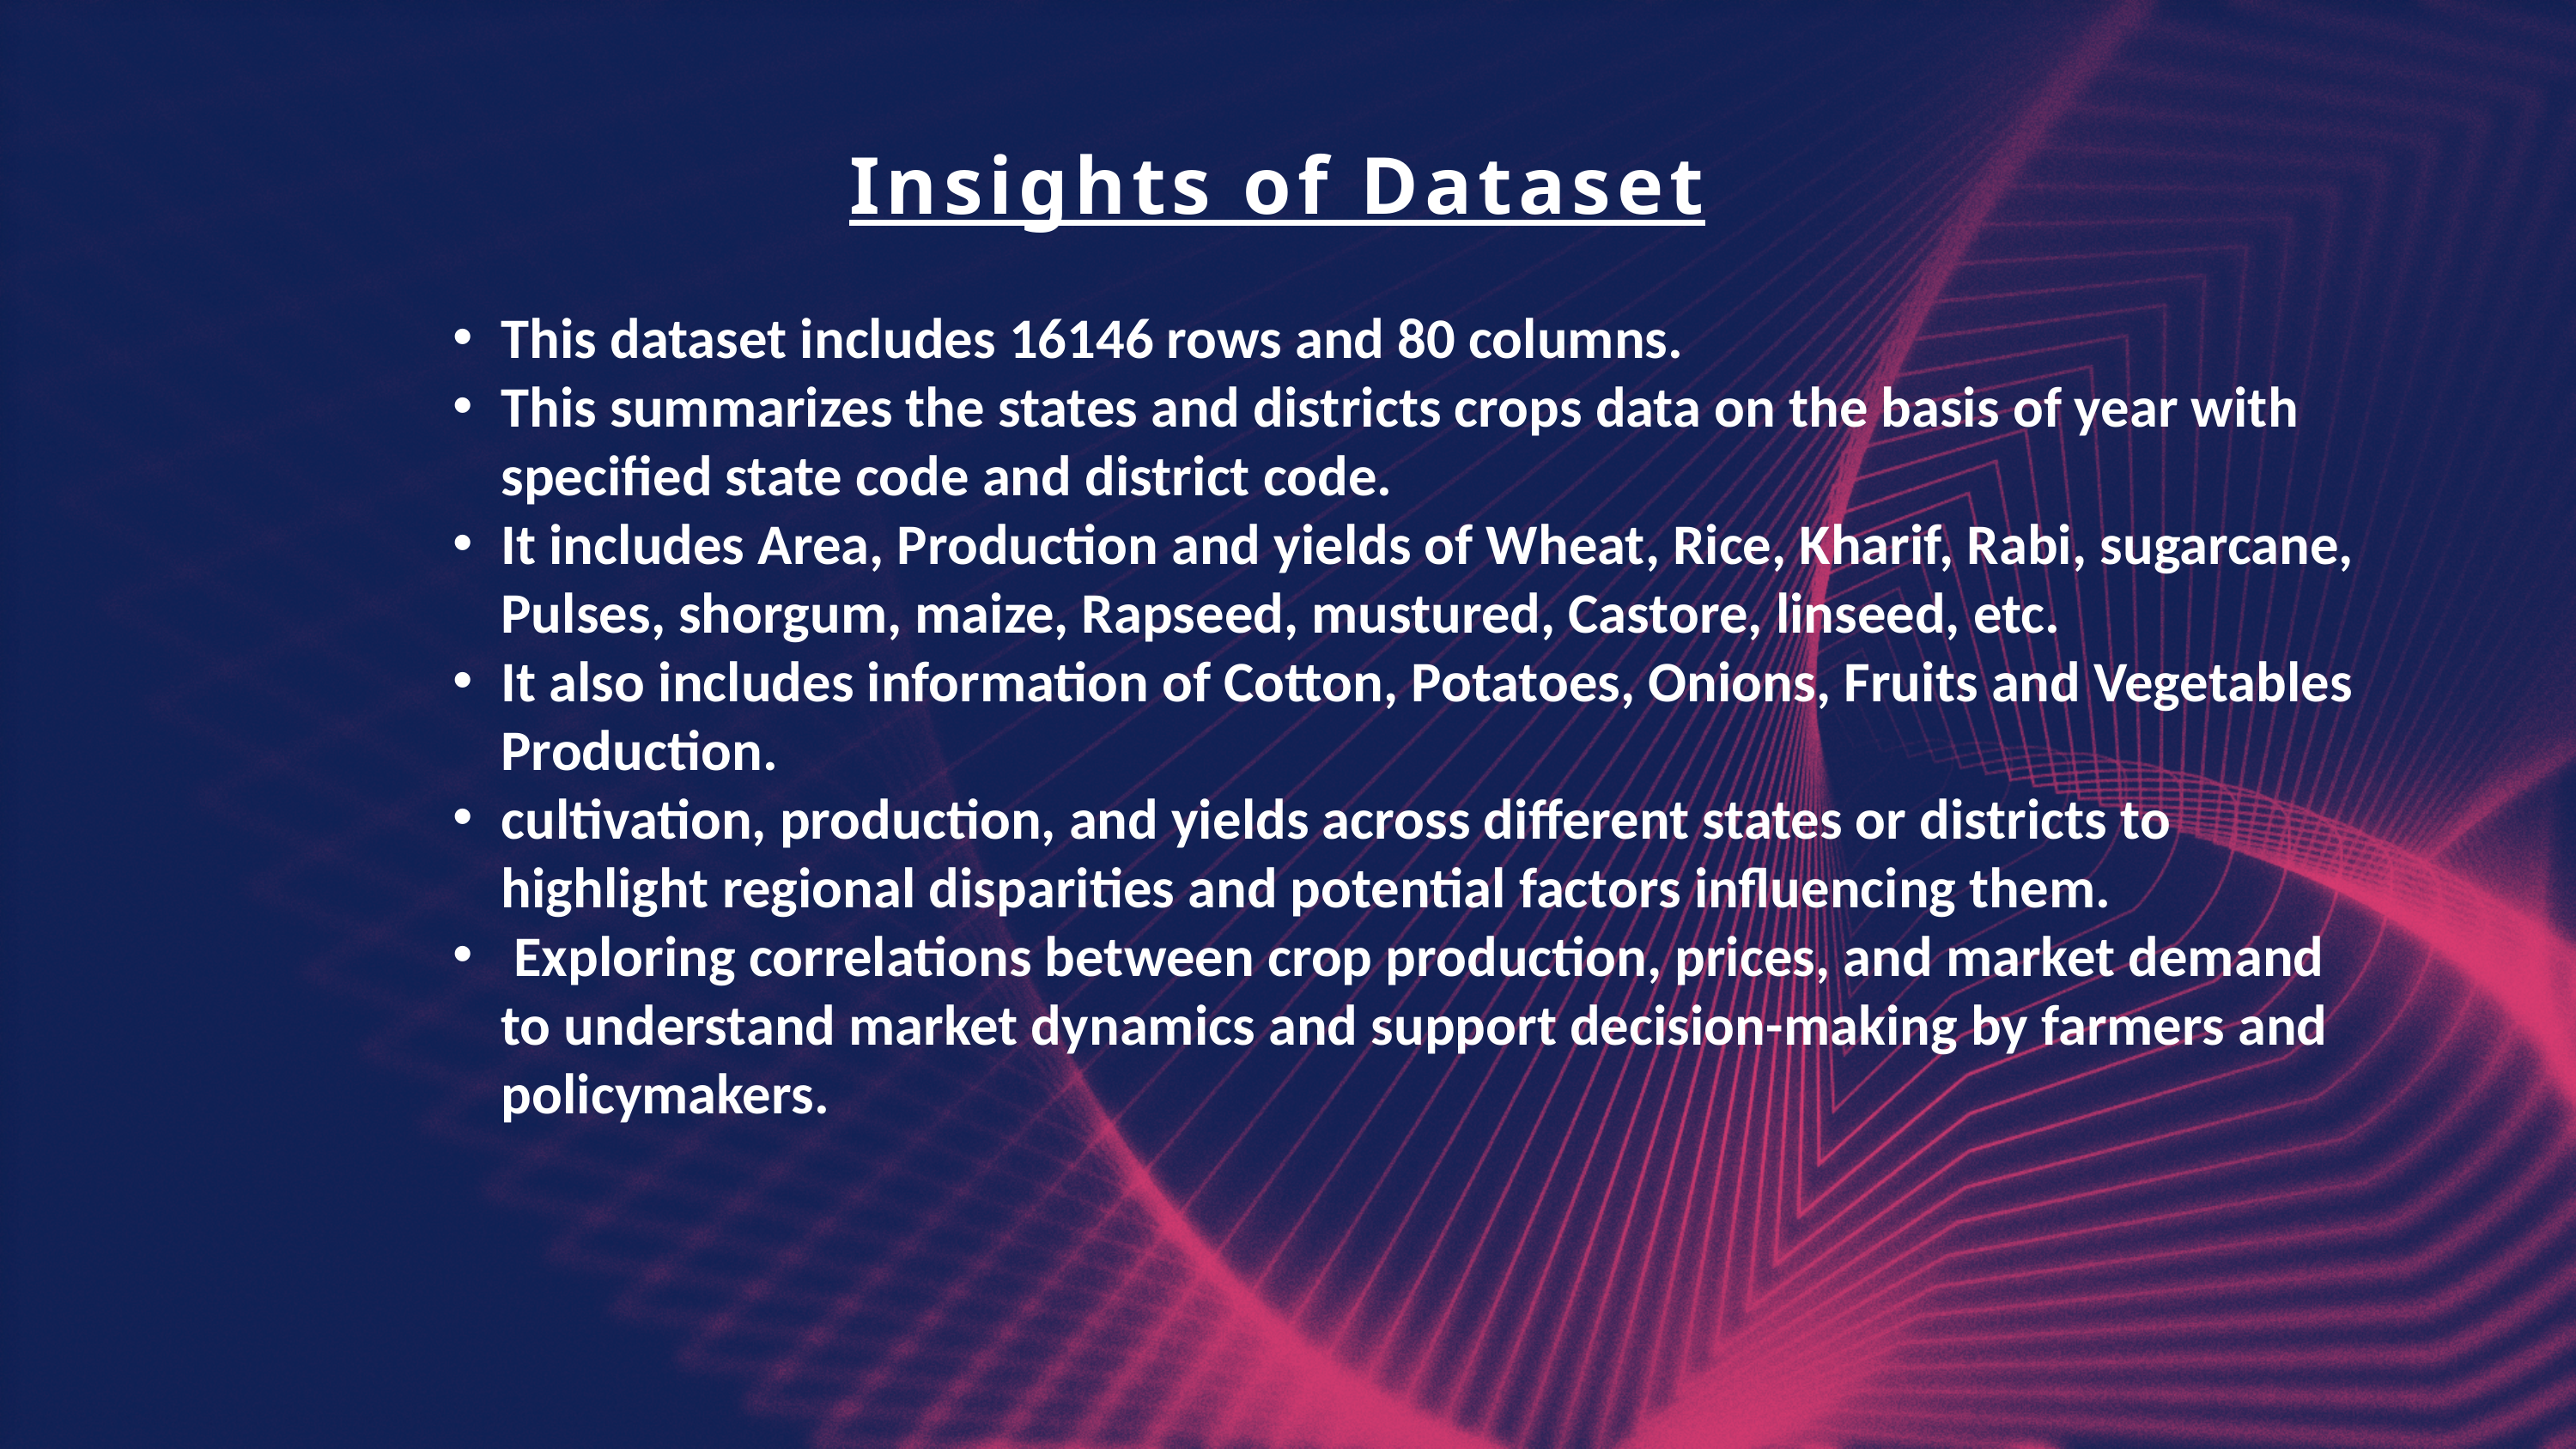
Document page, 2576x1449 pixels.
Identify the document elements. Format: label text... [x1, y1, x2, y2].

text_box This dataset includes 16146 rows and 80 columns. This summarizes the states and districts crops data on the basis of year with specified state code and district code. It includes Area, Production and yields of Wheat, Rice, Kharif, Rabi, sugarcane, Pulses, shorgum, maize, Rapseed, mustured, Castore, linseed, etc. It also includes information of Cotton, Potatoes, Onions, Fruits and Vegetables Production. cultivation, production, and yields across different states or districts to highlight regional disparities and potential factors influencing them. Exploring correlations between crop production, prices, and market demand to understand market dynamics and support decision-making by farmers and policymakers. [440, 294, 2383, 1269]
text_box [0, 0, 2576, 1449]
text_box Insights of Dataset [494, 64, 2061, 230]
